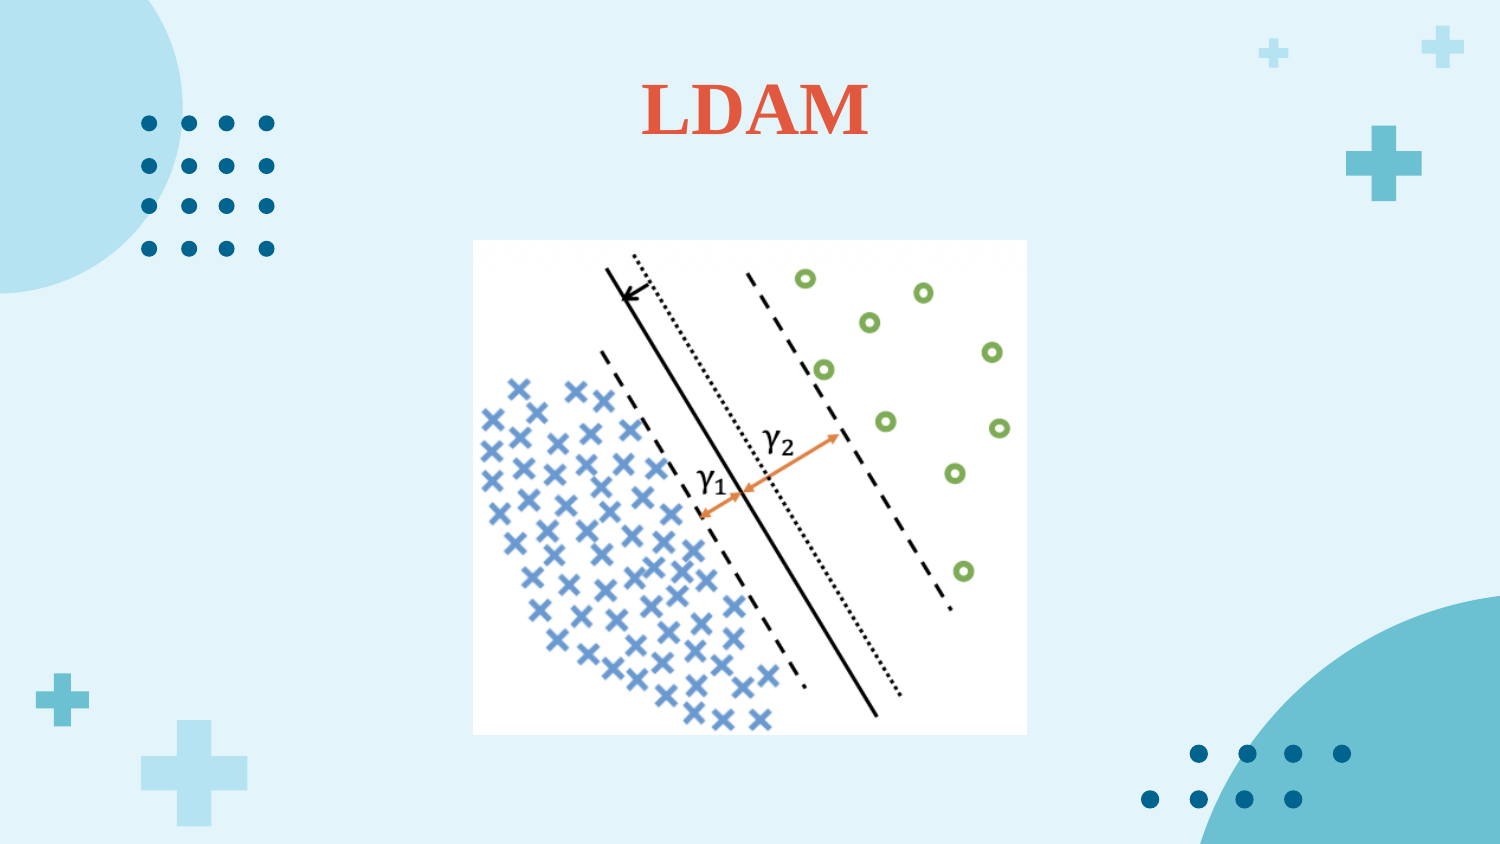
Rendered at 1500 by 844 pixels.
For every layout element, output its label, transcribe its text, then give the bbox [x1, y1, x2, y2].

text_box LDAM [626, 51, 886, 157]
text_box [140, 114, 275, 257]
picture [473, 240, 1027, 735]
